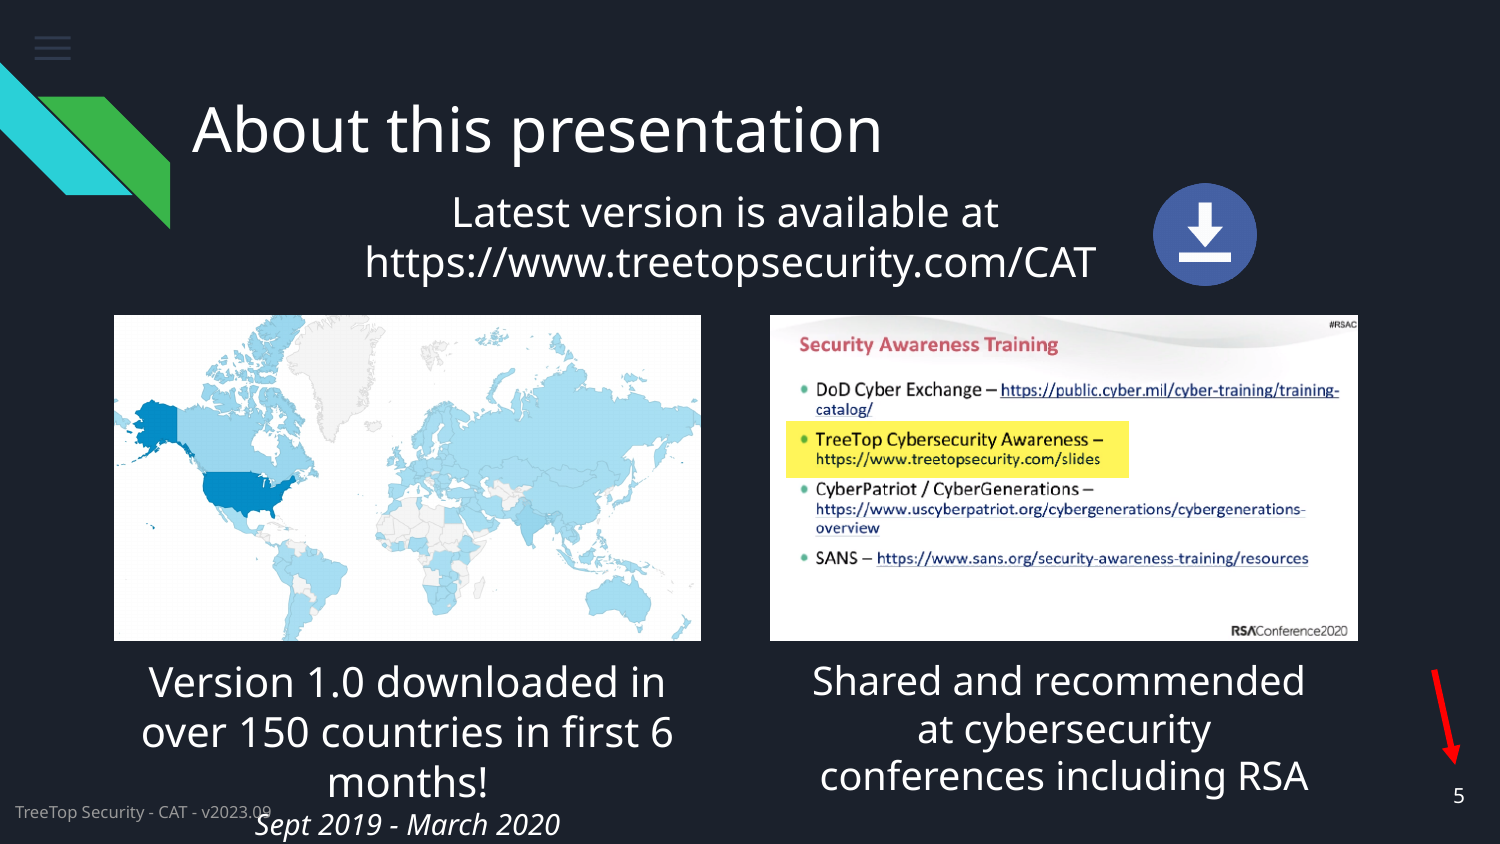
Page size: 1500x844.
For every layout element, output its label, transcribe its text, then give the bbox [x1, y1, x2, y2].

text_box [1433, 669, 1456, 766]
text_box About this presentation [177, 75, 1333, 226]
text_box Shared and recommended at cybersecurity conferences including RSA [771, 648, 1358, 800]
picture [1153, 183, 1257, 287]
slide_number ‹#› [1389, 764, 1480, 830]
slide_number TreeTop Security - CAT - v2023.09 [0, 779, 490, 844]
text_box Version 1.0 downloaded in over 150 countries in first 6 months! Sept 2019 - March 2020 [96, 640, 719, 800]
picture [114, 314, 701, 641]
picture [770, 314, 1359, 641]
text_box Latest version is available at https://www.treetopsecurity.com/CAT [177, 170, 1284, 316]
